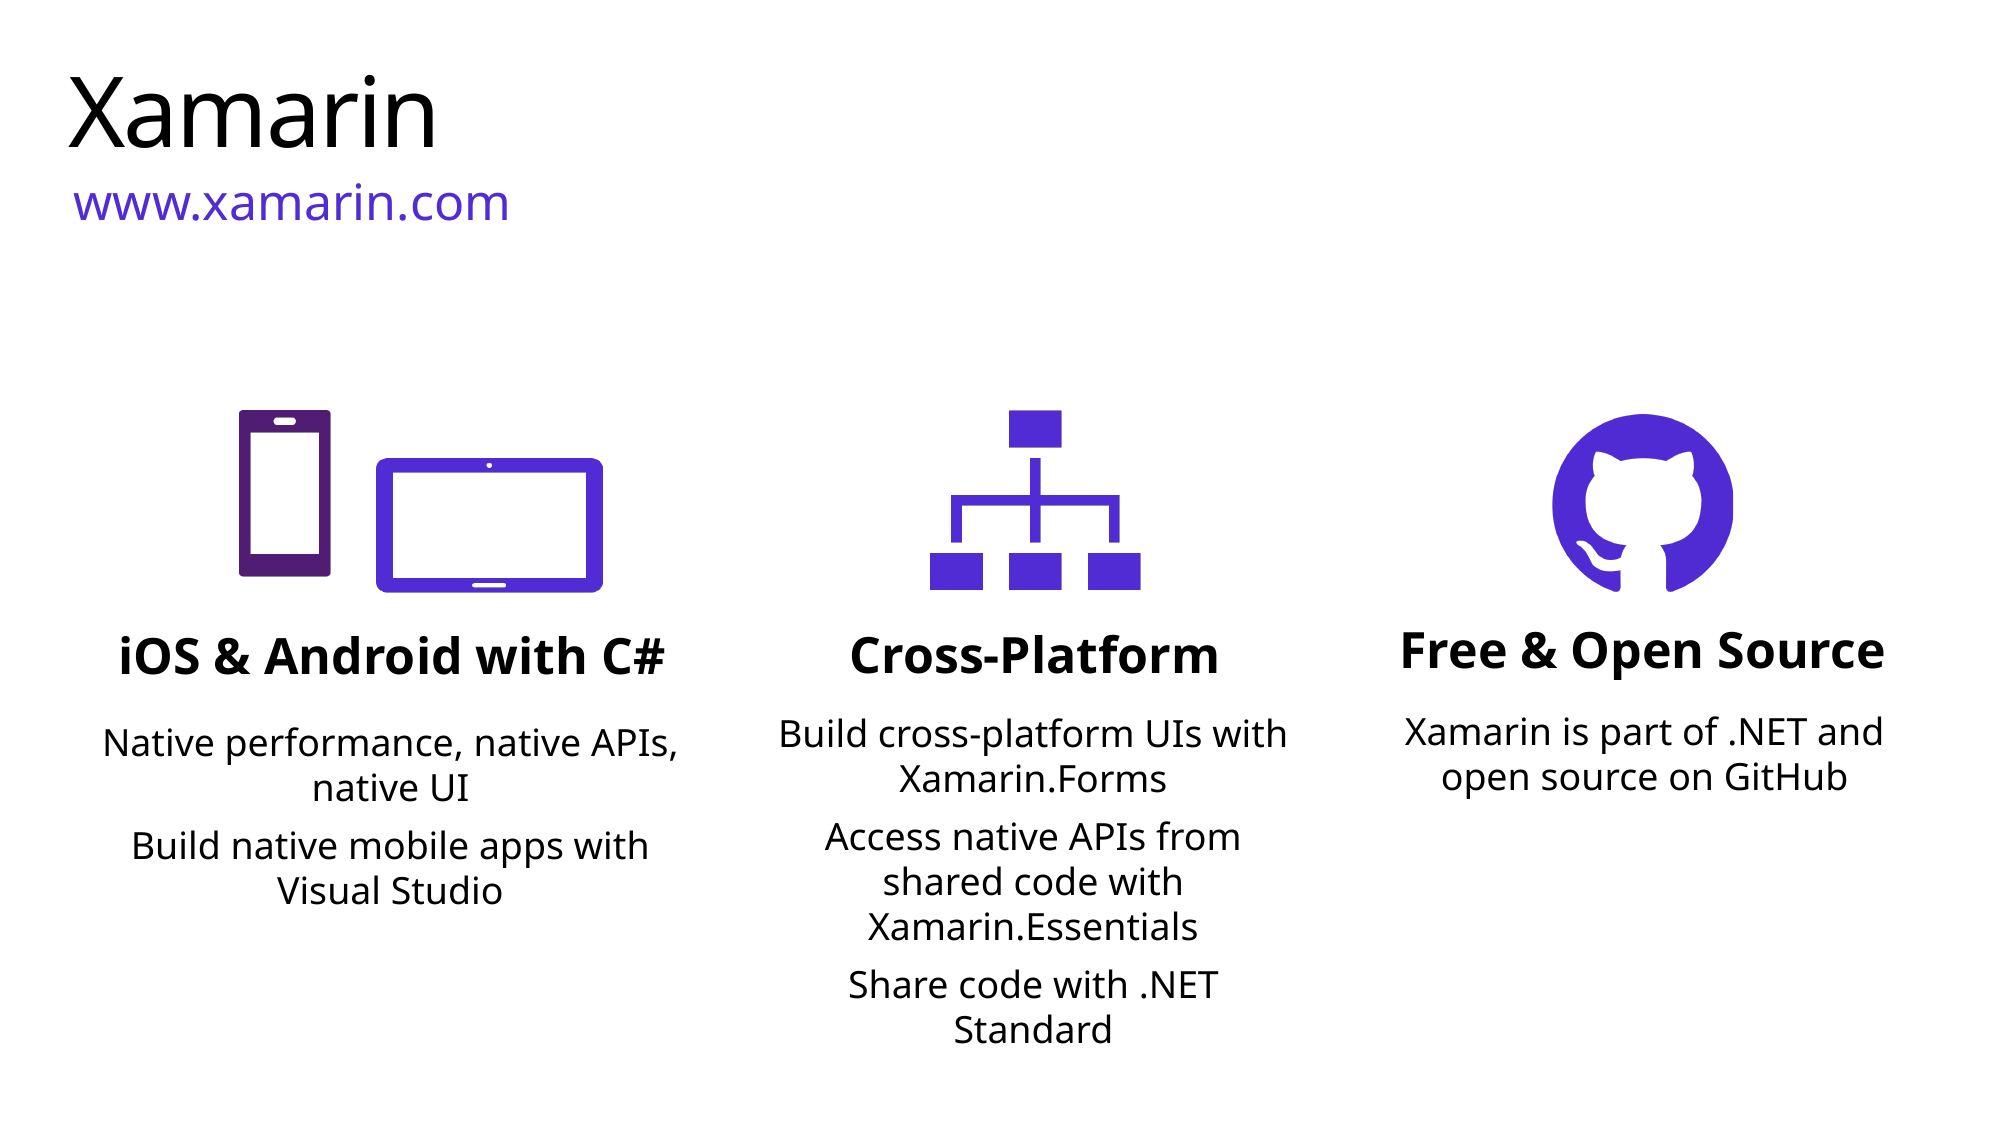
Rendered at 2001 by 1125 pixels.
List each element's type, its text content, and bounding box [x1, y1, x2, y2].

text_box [95, 235, 1904, 1029]
text_box www.xamarin.com [43, 153, 546, 255]
title Xamarin [44, 47, 1957, 196]
